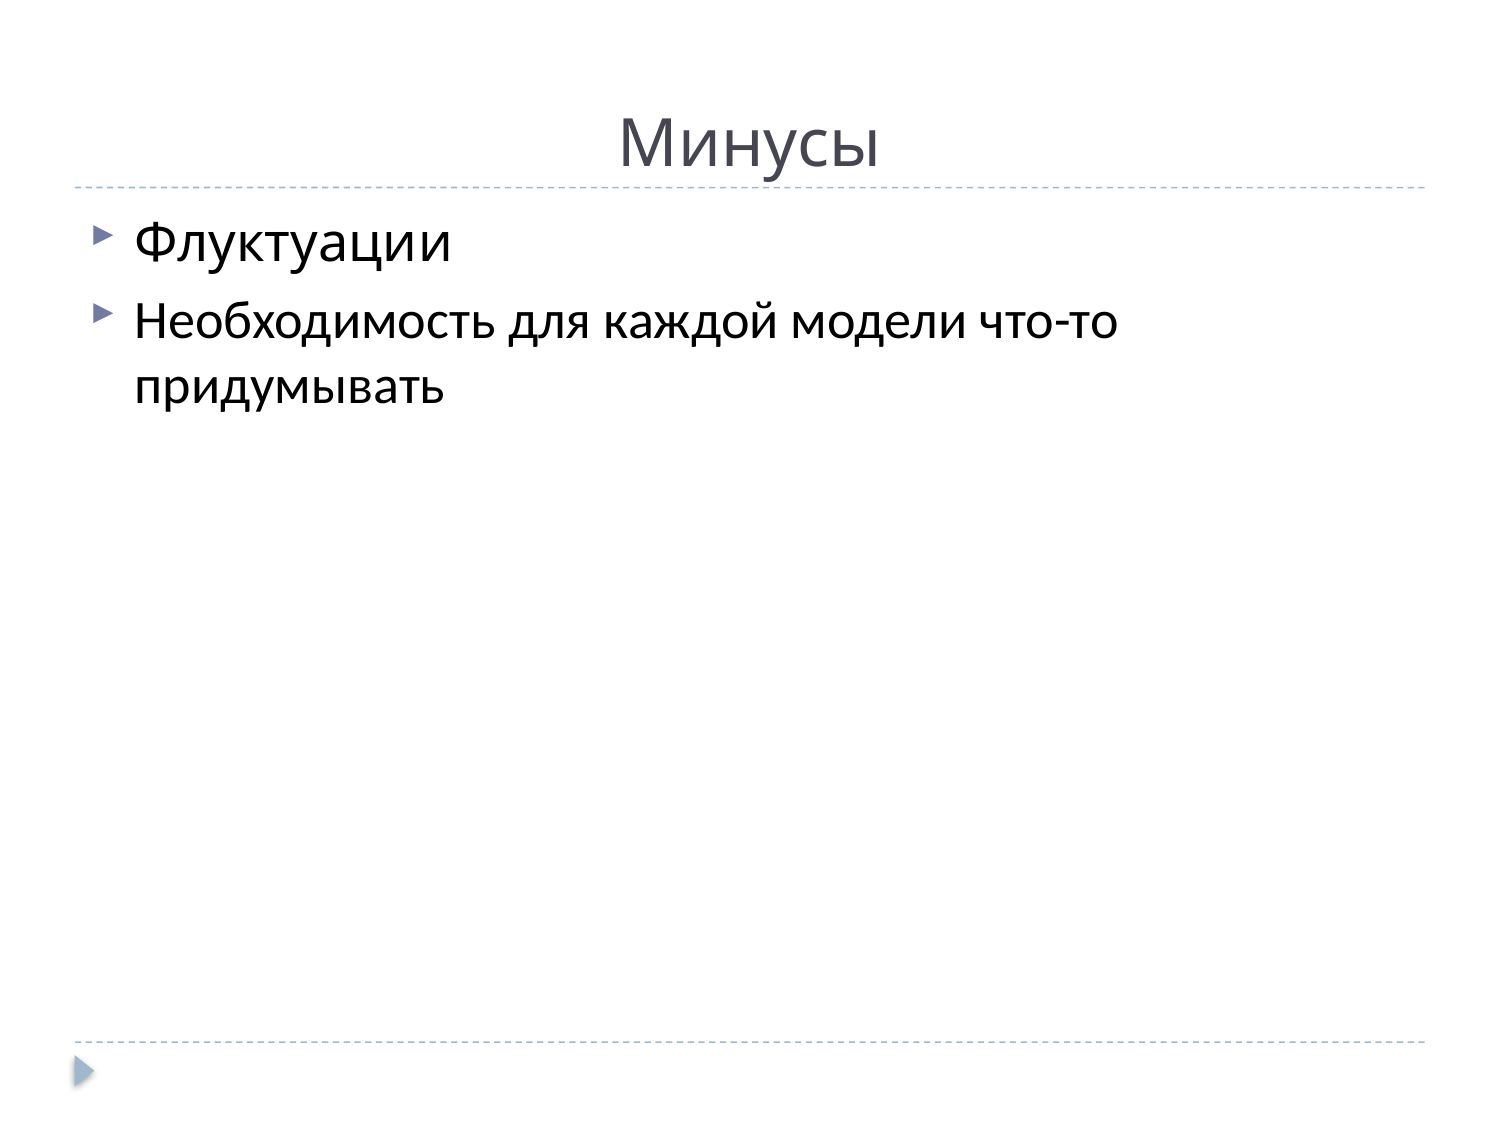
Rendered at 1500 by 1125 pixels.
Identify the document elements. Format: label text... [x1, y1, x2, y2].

list Флуктуации Необходимость для каждой модели что-то придумывать [75, 200, 1425, 1010]
title Минусы [75, 24, 1425, 188]
